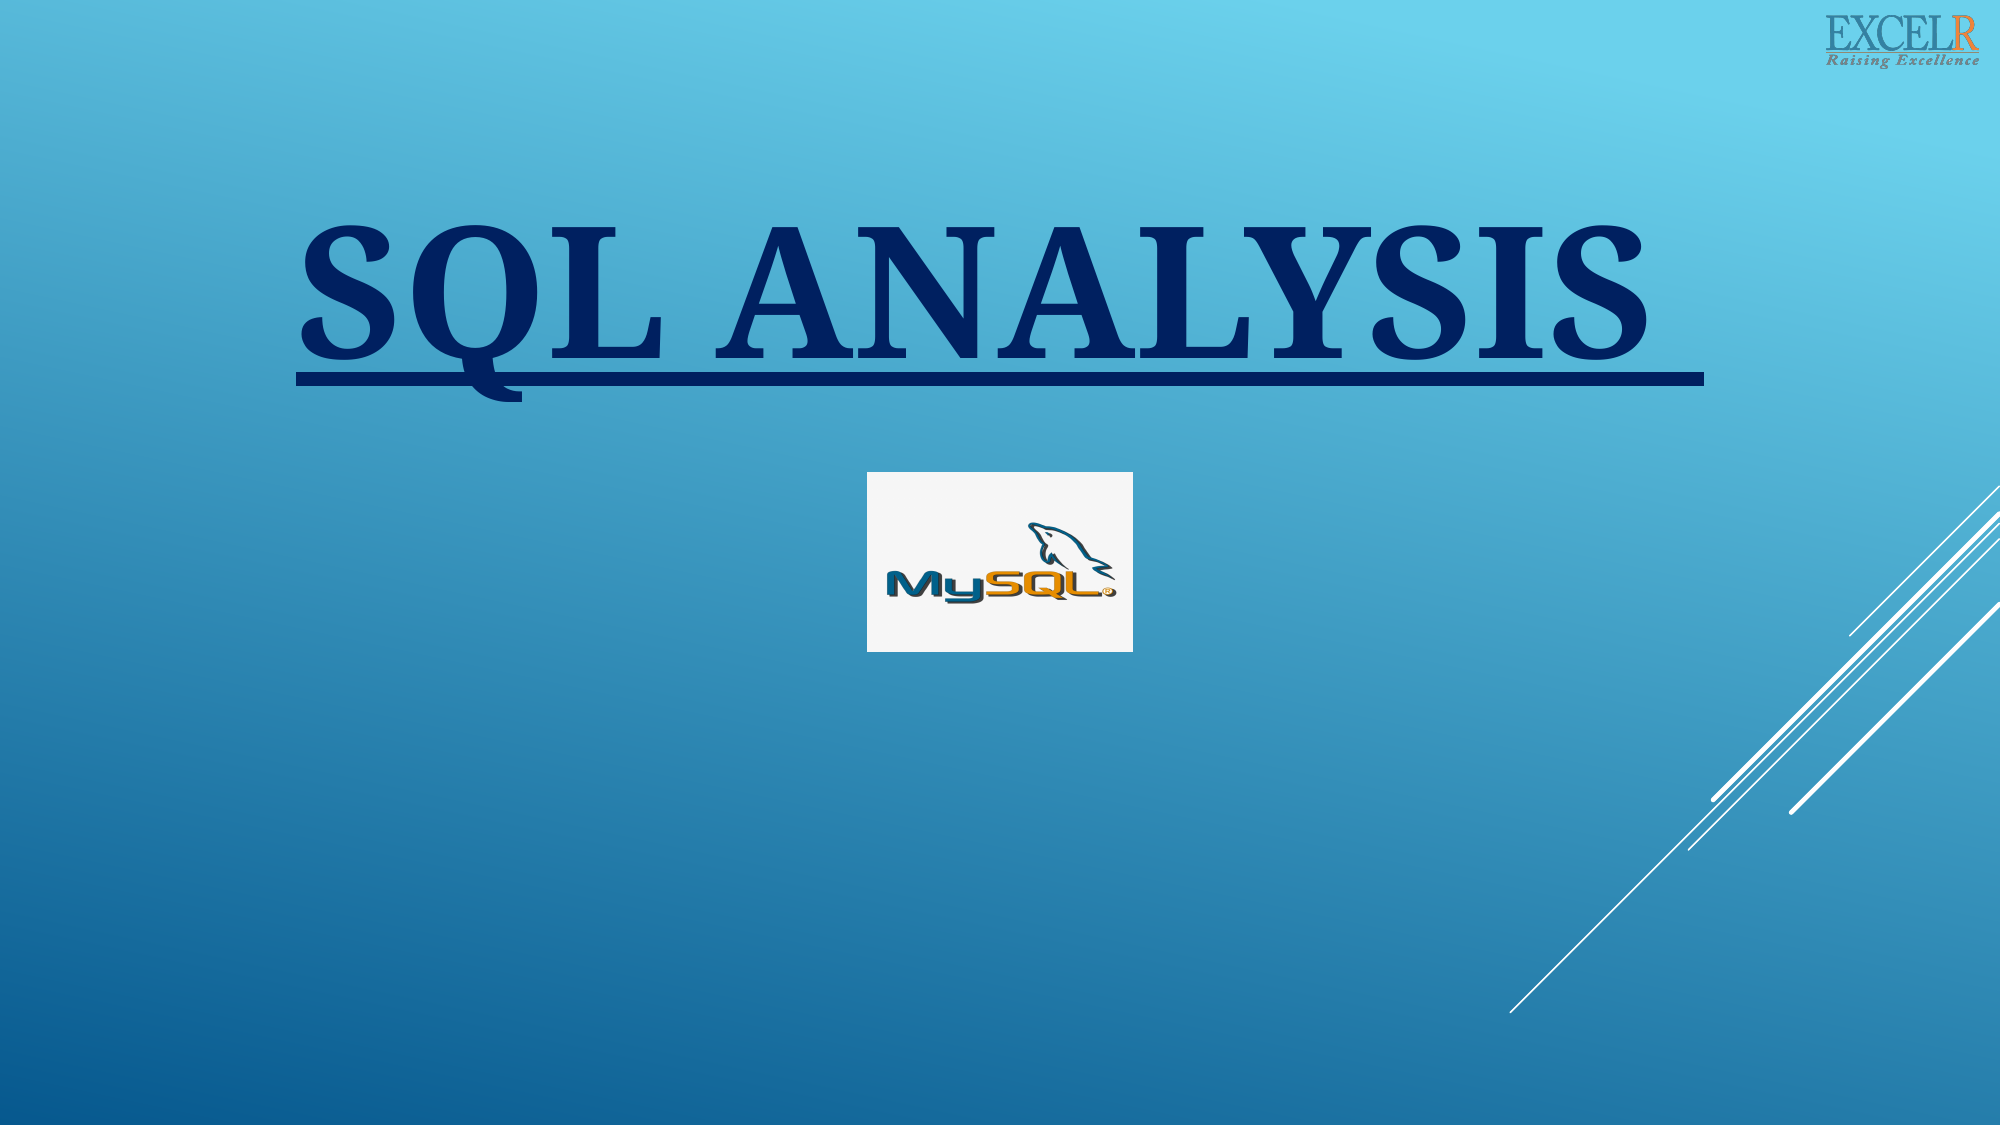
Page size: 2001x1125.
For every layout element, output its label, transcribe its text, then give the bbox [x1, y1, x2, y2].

picture [1826, 15, 1979, 69]
text_box SQL ANALYSIS [281, 167, 1844, 403]
picture [867, 472, 1133, 653]
